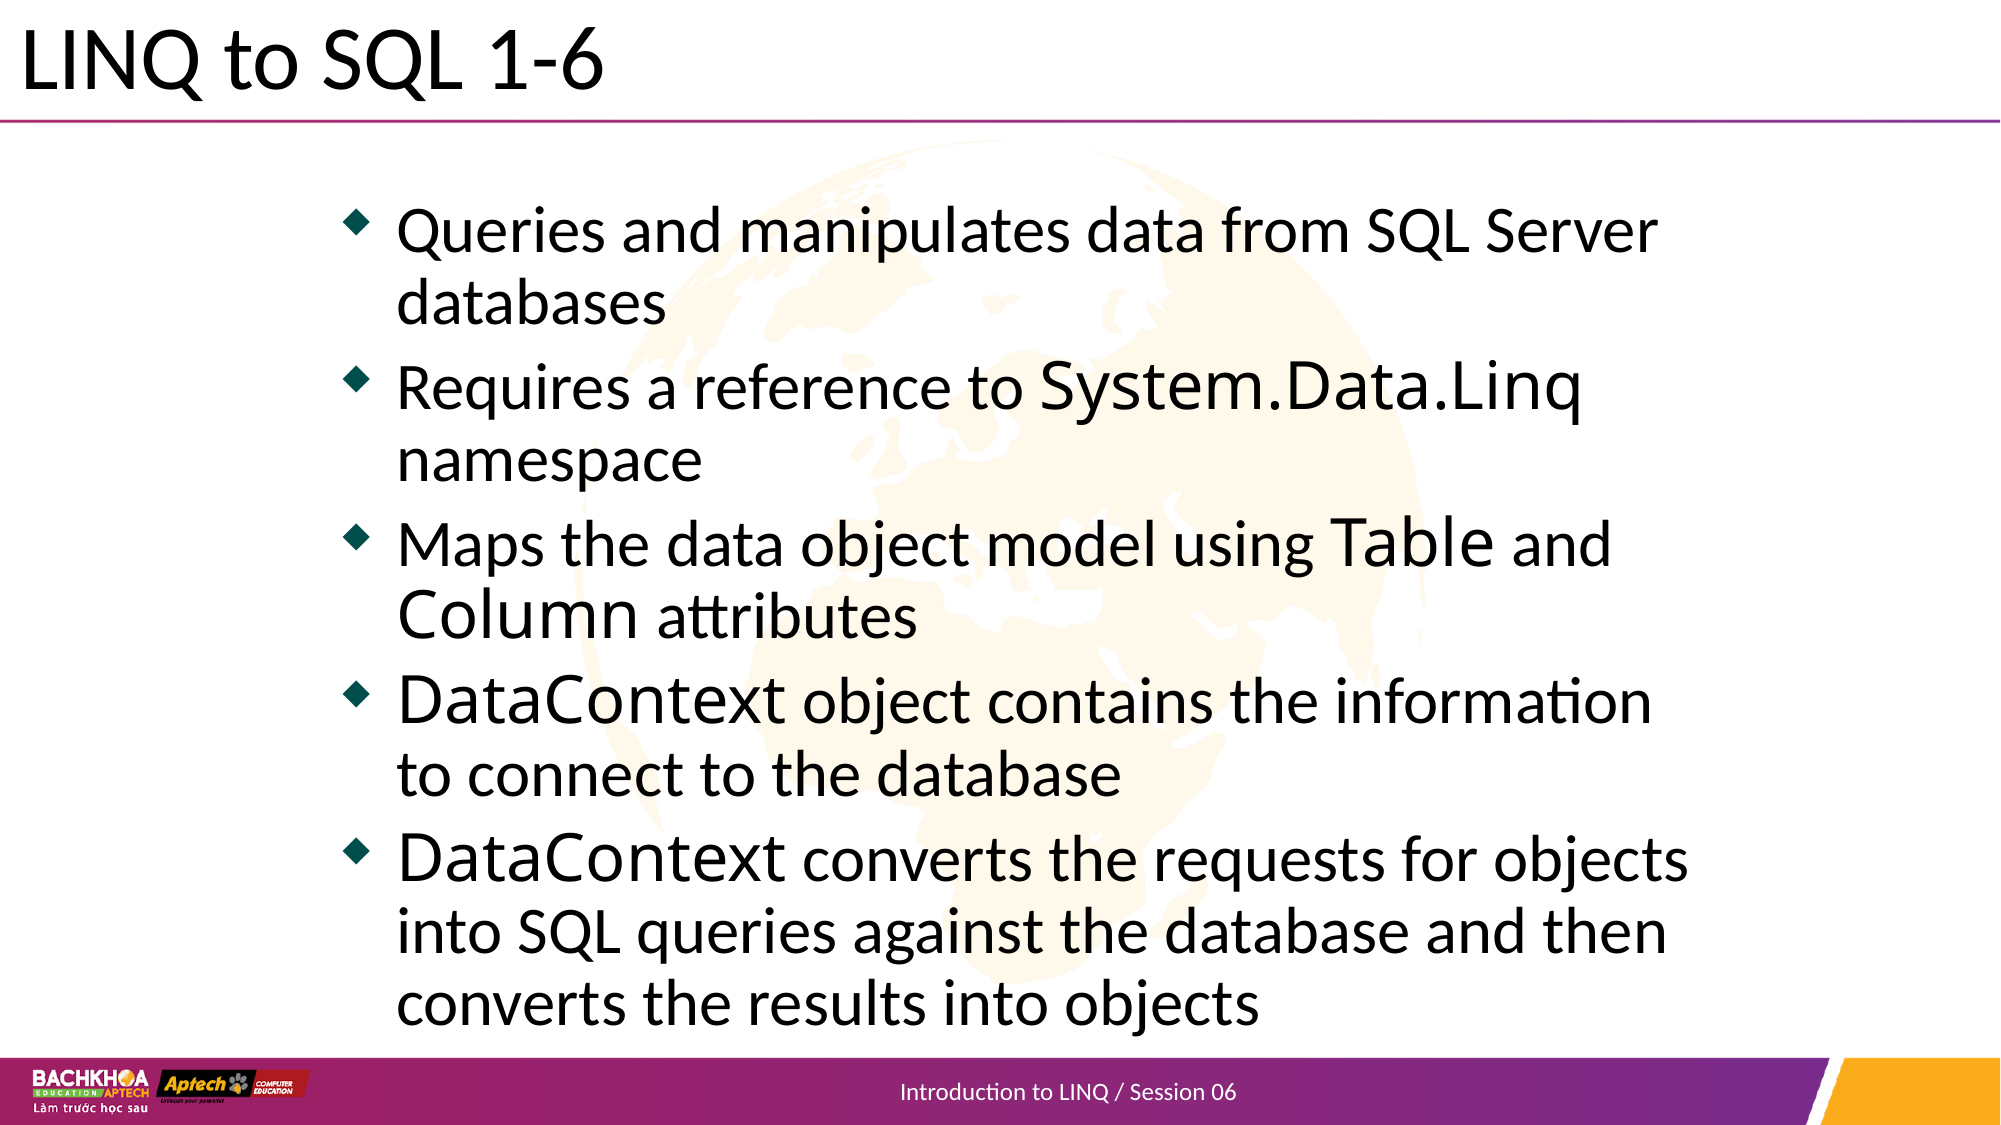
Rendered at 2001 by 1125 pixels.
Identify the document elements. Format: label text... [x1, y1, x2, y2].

picture [0, 0, 2001, 1125]
title LINQ to SQL 1-6 [5, 3, 1993, 116]
footer Introduction to LINQ / Session 06 [324, 1060, 1813, 1120]
text_box Queries and manipulates data from SQL Server databases Requires a reference to System.Data.Linq namespace Maps the data object model using Table and Column attributes DataContext object contains the information to connect to the database DataContext converts the requests for objects into SQL queries against the database and then converts the results into objects [324, 187, 1725, 1038]
